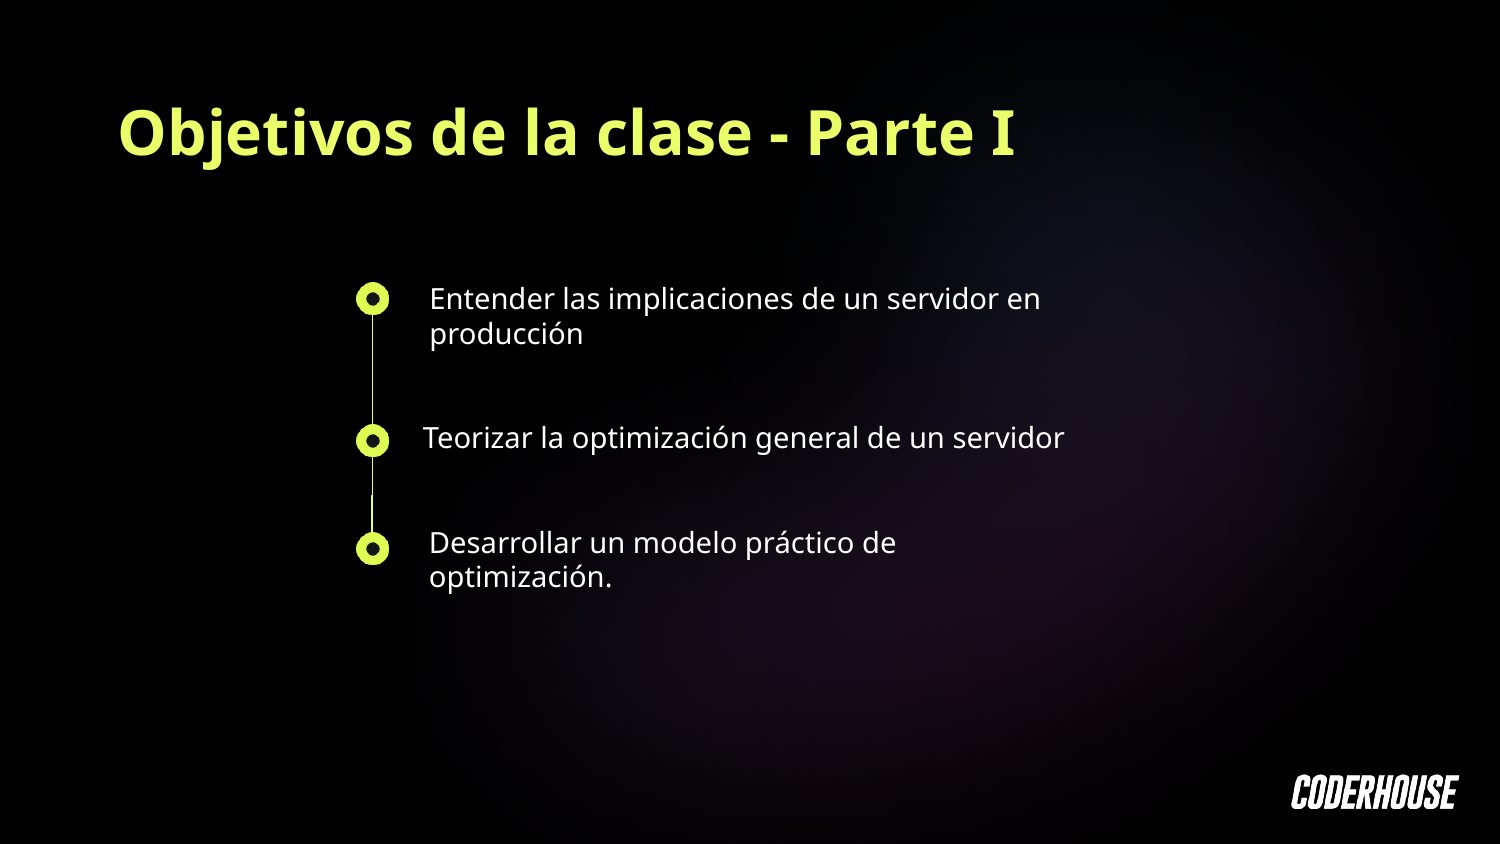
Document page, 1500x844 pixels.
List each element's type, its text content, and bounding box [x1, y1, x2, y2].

text_box Entender las implicaciones de un servidor en producción [414, 265, 1145, 366]
text_box Objetivos de la clase - Parte I [102, 86, 1439, 184]
text_box Desarrollar un modelo práctico de optimización. [413, 508, 1003, 609]
text_box Teorizar la optimización general de un servidor [408, 404, 1138, 470]
picture [0, 0, 1500, 844]
